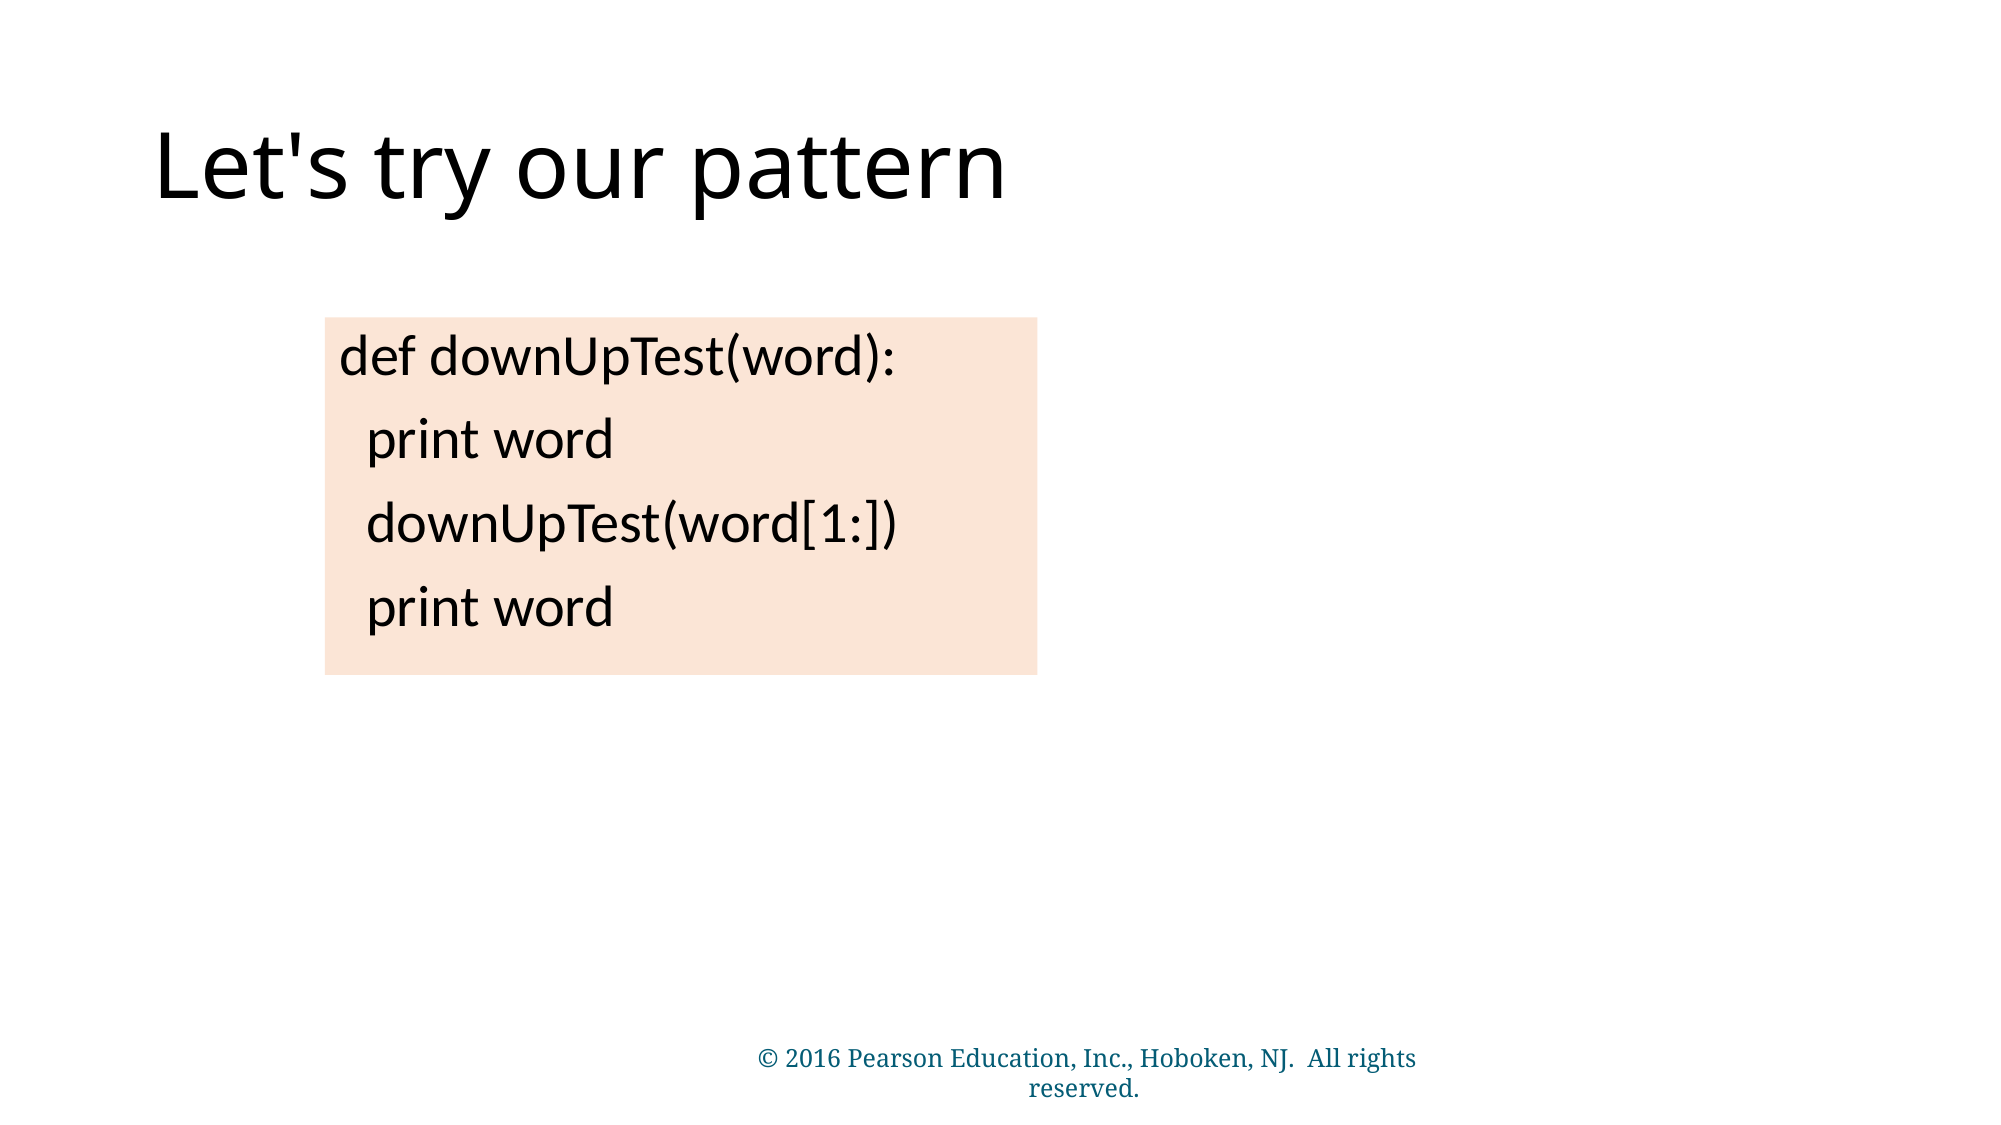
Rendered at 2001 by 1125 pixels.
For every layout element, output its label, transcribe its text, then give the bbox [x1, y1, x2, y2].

title Let's try our pattern [137, 59, 1863, 278]
footer © 2016 Pearson Education, Inc., Hoboken, NJ. All rights reserved. [687, 1042, 1488, 1103]
list def downUpTest(word): print word downUpTest(word[1:]) print word [324, 317, 1038, 675]
